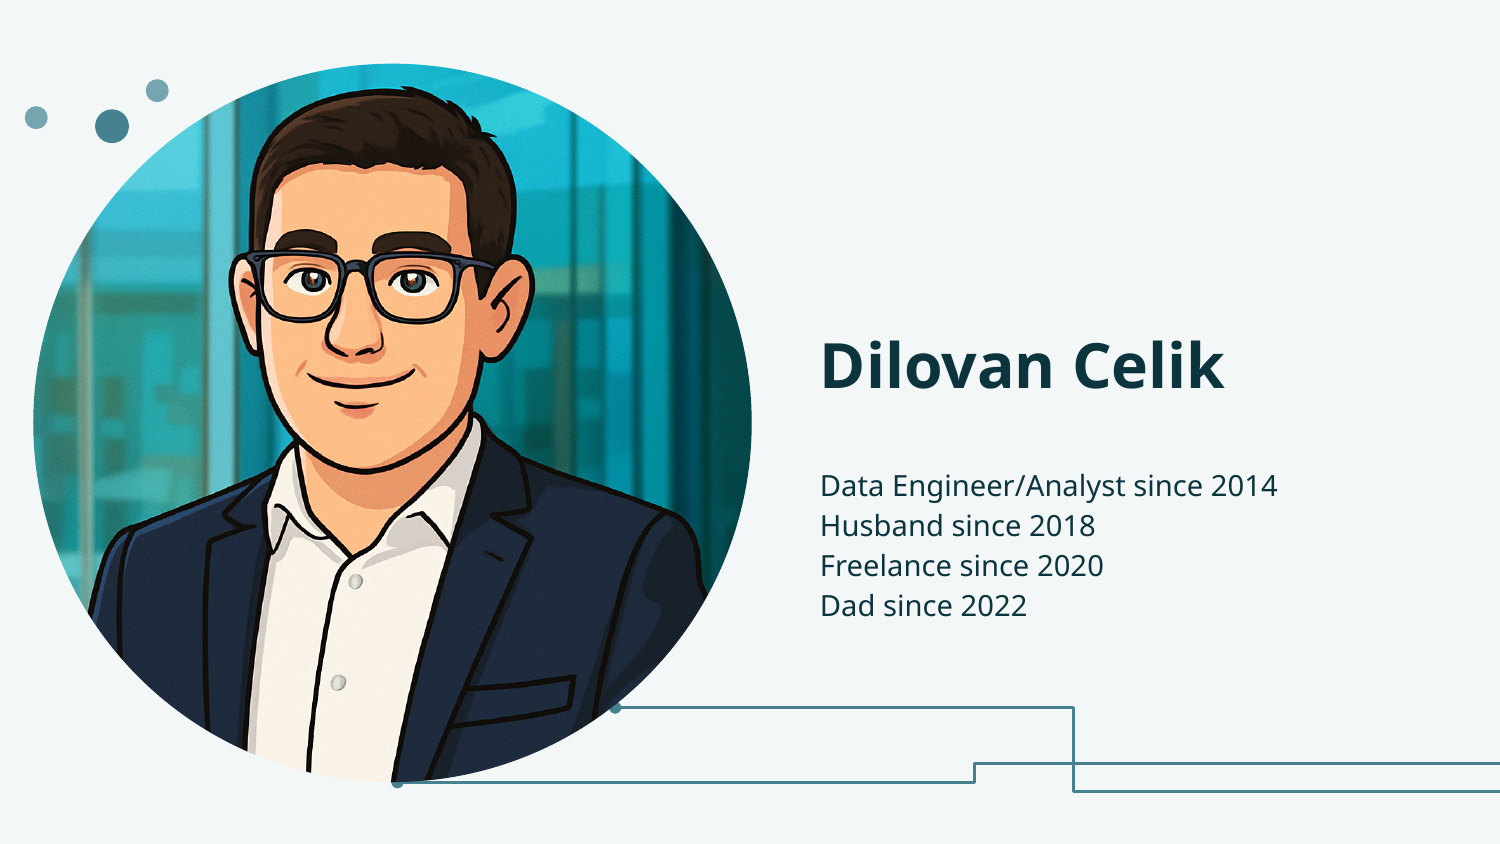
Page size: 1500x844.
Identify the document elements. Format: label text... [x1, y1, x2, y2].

title Dilovan Celik [804, 185, 1383, 416]
subtitle Data Engineer/Analyst since 2014 Husband since 2018 Freelance since 2020 Dad since 2022 [804, 446, 1383, 678]
picture [32, 63, 752, 783]
